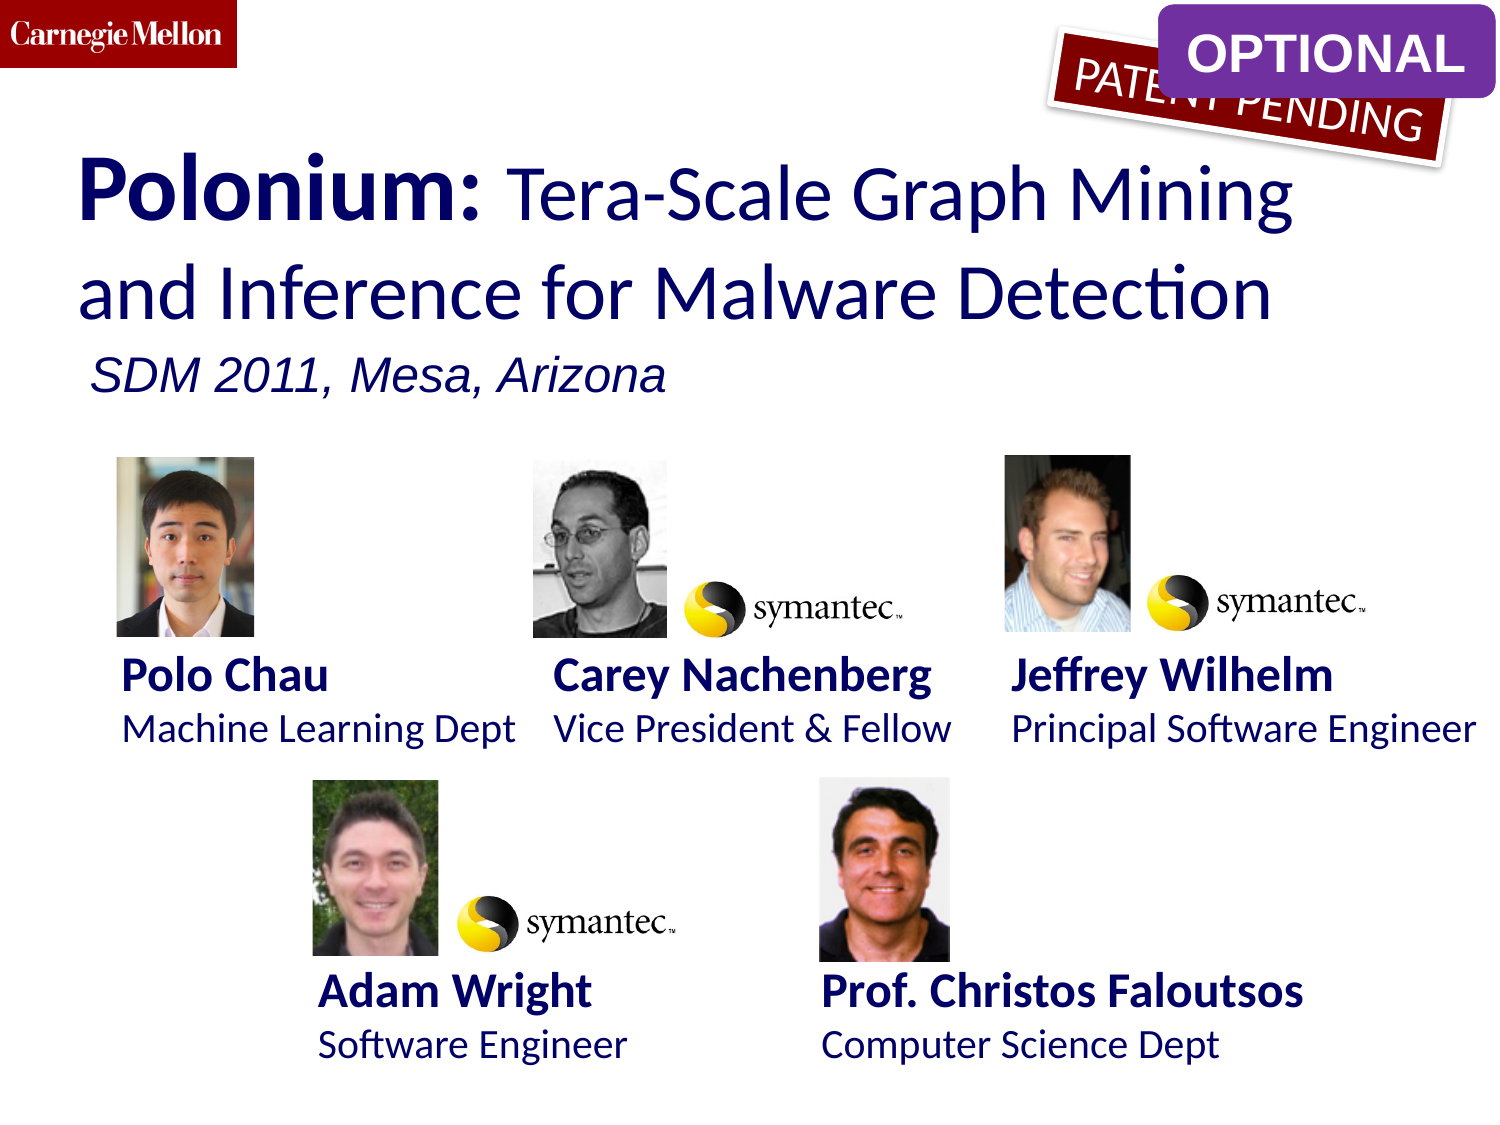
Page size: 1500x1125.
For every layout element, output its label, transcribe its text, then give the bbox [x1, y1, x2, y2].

picture [312, 780, 439, 956]
picture [818, 776, 950, 962]
text_box PATENT PENDING [1047, 26, 1452, 168]
text_box Adam Wright Software Engineer [303, 949, 644, 1075]
picture [678, 571, 907, 645]
title Polonium: Tera-Scale Graph Mining and Inference for Malware Detection [62, 116, 1438, 344]
text_box OPTIONAL [1158, 4, 1496, 98]
picture [0, 0, 237, 68]
text_box Carey Nachenberg Vice President & Fellow [538, 633, 968, 759]
picture [1004, 455, 1131, 632]
picture [452, 886, 681, 960]
picture [1142, 565, 1370, 639]
text_box SDM 2011, Mesa, Arizona [74, 335, 683, 411]
text_box Jeffrey Wilhelm Principal Software Engineer [996, 633, 1493, 759]
text_box Prof. Christos Faloutsos Computer Science Dept [806, 949, 1319, 1075]
text_box Polo Chau Machine Learning Dept [106, 633, 532, 759]
picture [116, 457, 255, 637]
picture [533, 459, 667, 638]
